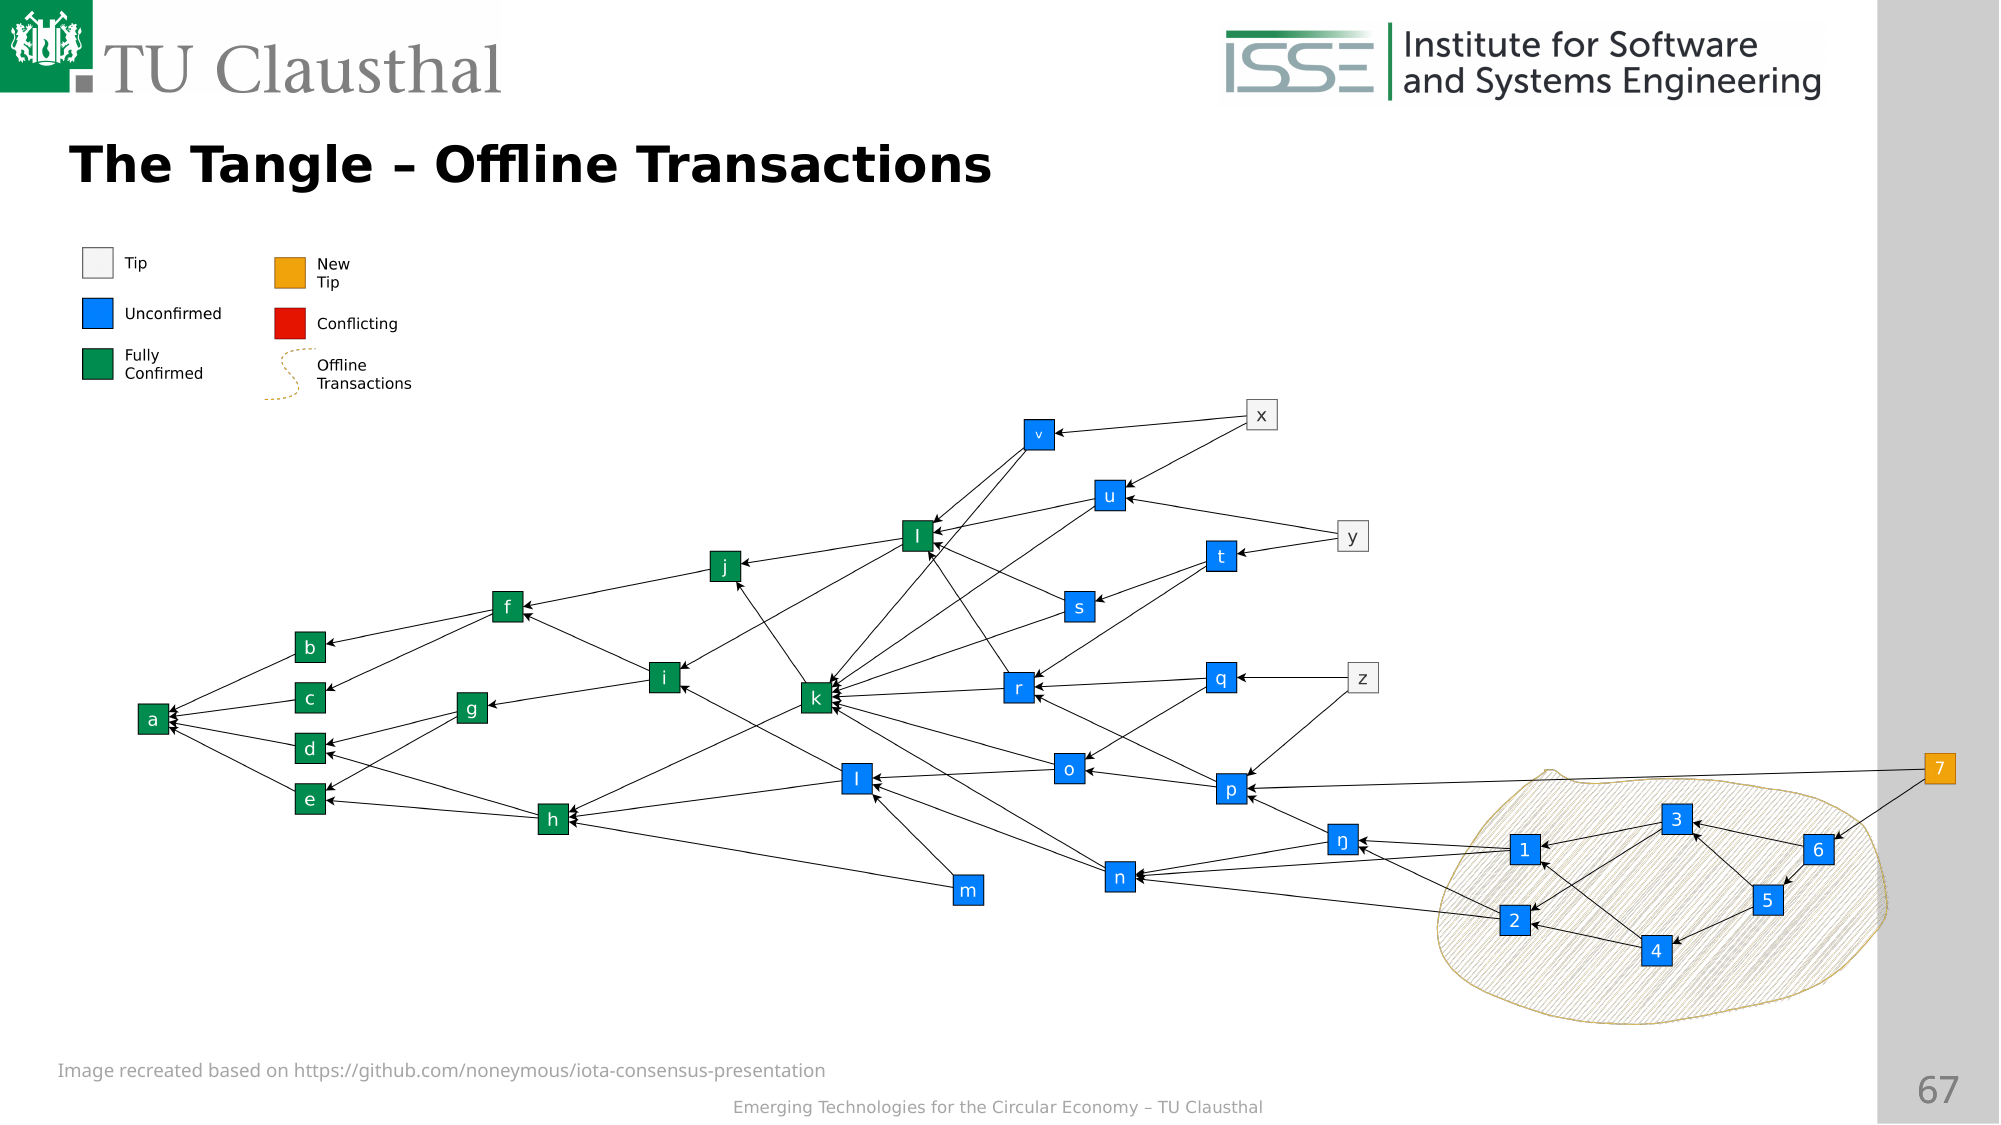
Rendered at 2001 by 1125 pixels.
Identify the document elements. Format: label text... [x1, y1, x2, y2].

picture [0, 0, 501, 93]
picture [1218, 22, 1826, 107]
text_box The Tangle – Offline Transactions [54, 125, 1818, 207]
picture [82, 247, 1956, 1025]
text_box Image recreated based on https://github.com/noneymous/iota-consensus-presentation [43, 1051, 1521, 1089]
